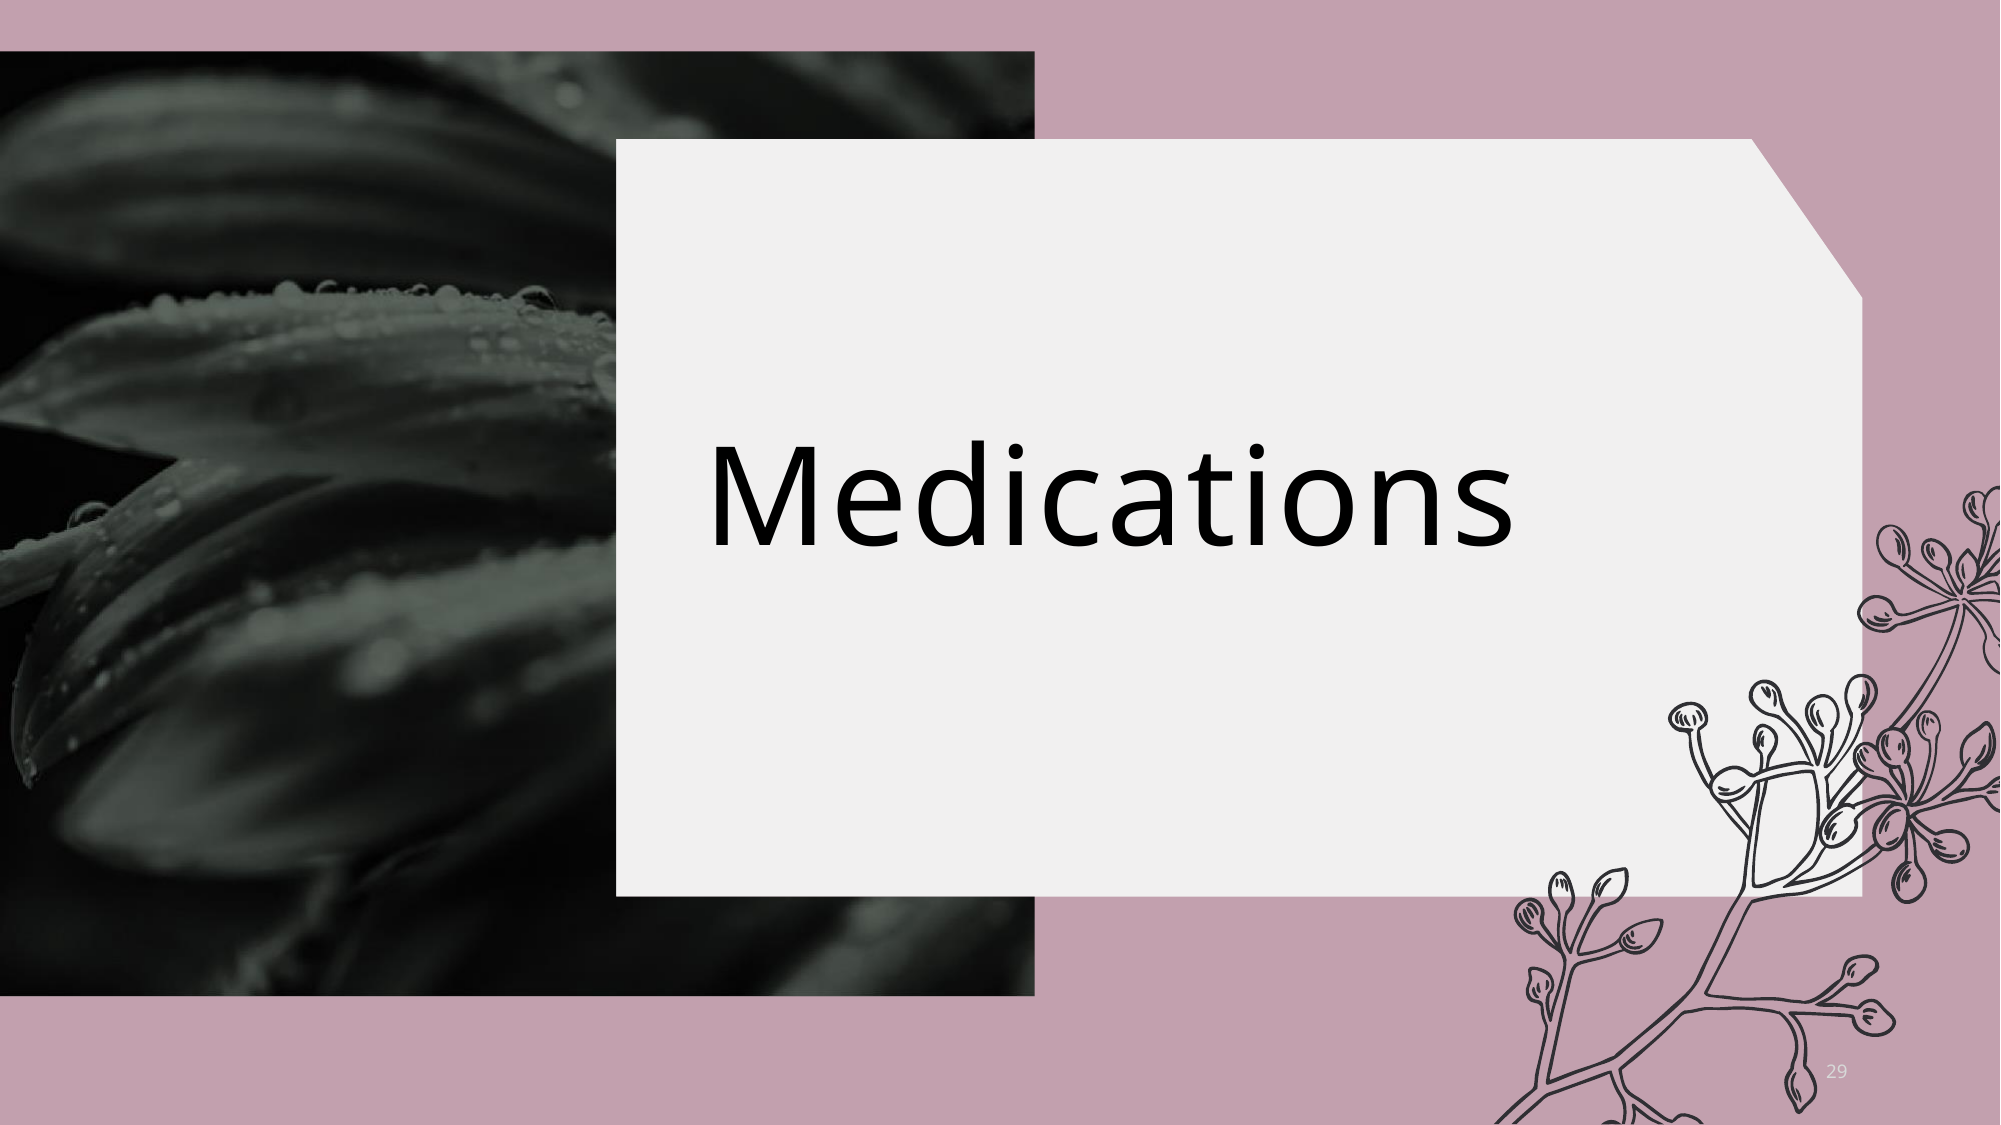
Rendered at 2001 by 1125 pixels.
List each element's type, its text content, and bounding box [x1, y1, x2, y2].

slide_number 29 [1412, 1042, 1863, 1103]
picture [0, 51, 1035, 997]
title Medications [1035, 198, 1720, 803]
